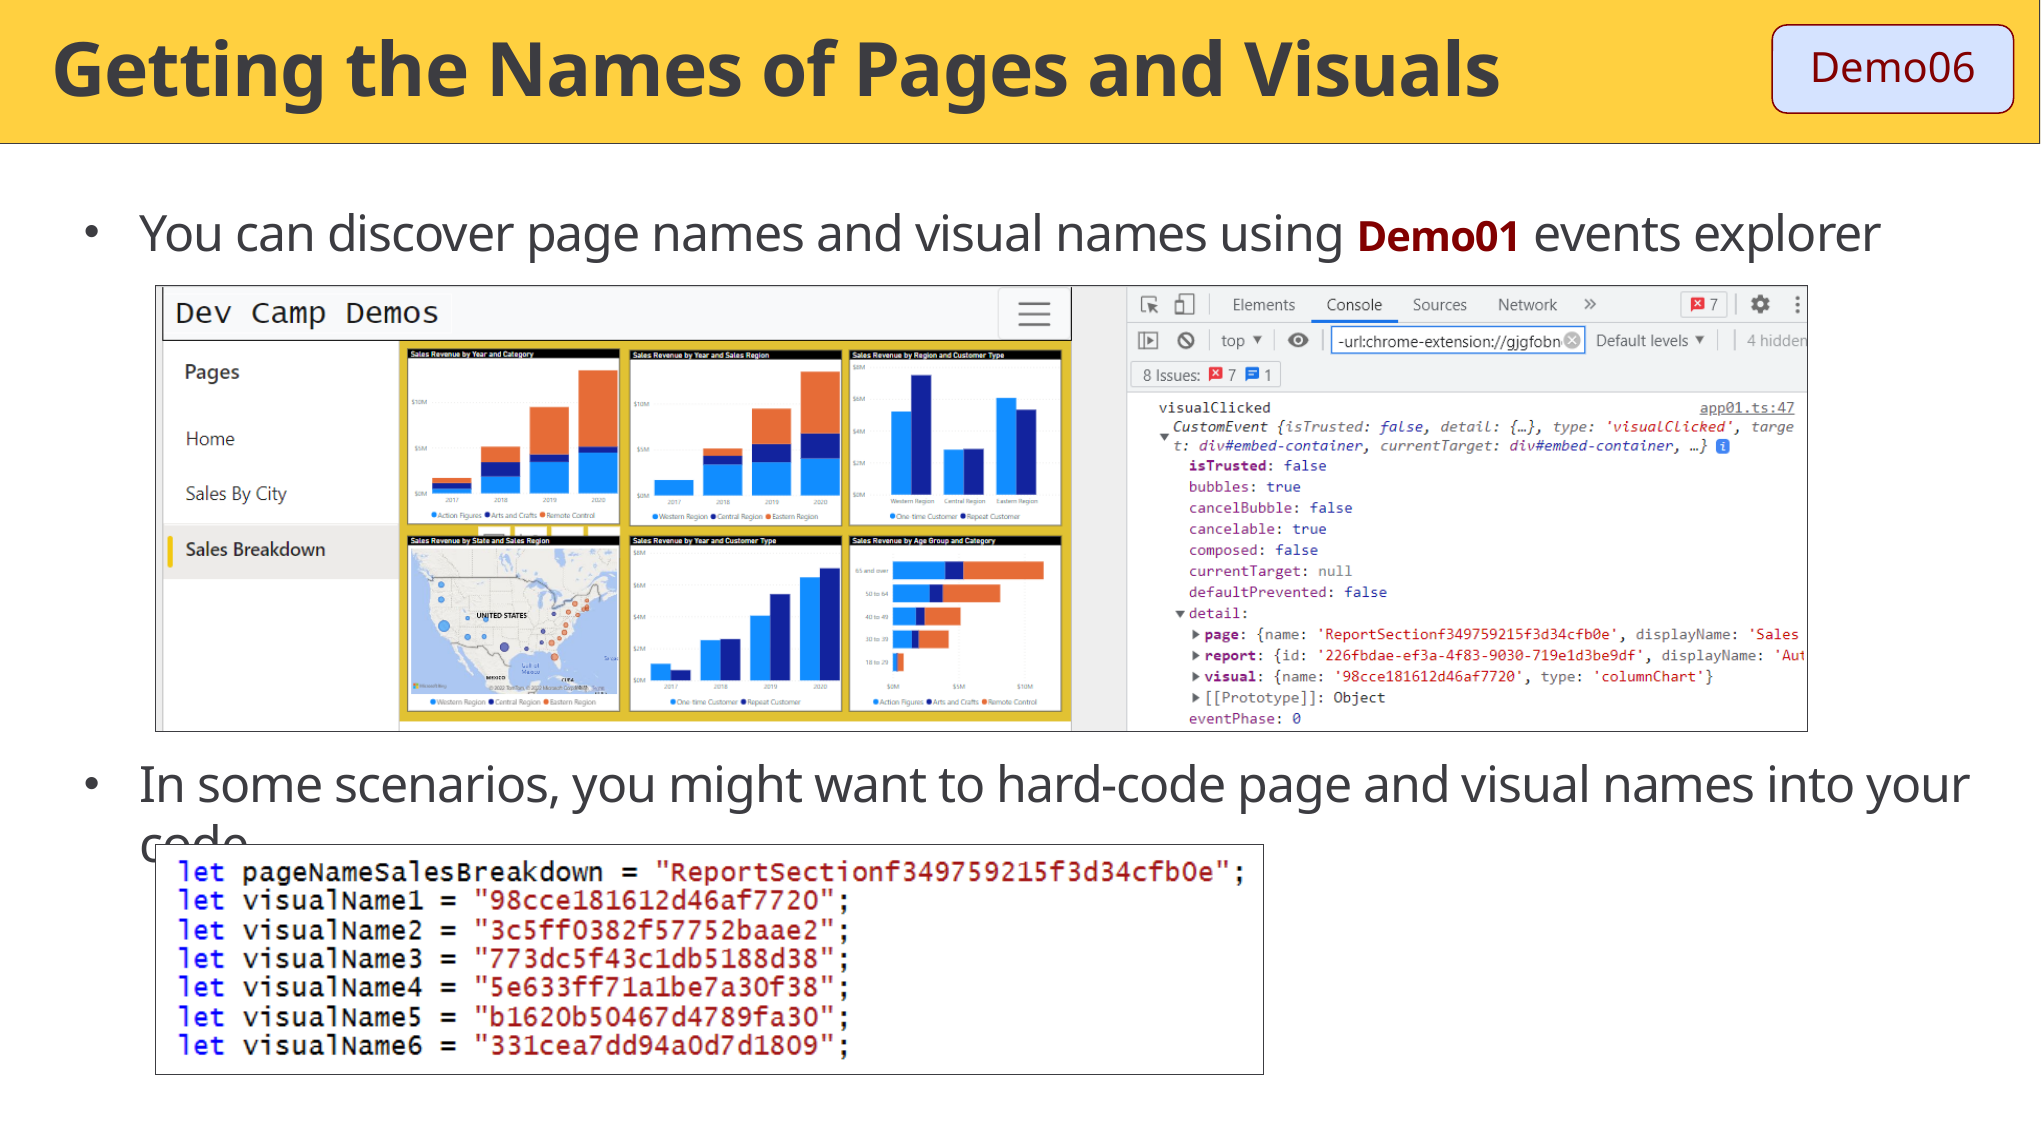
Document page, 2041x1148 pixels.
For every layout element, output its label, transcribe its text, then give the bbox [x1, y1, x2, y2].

picture [155, 284, 1808, 732]
list You can discover page names and visual names using Demo01 events explorer In some scenarios, you might want to hard-code page and visual names into your code [83, 201, 1988, 819]
picture [155, 843, 1264, 1076]
text_box Demo06 [1771, 24, 2015, 114]
title Getting the Names of Pages and Visuals [51, 31, 1779, 113]
